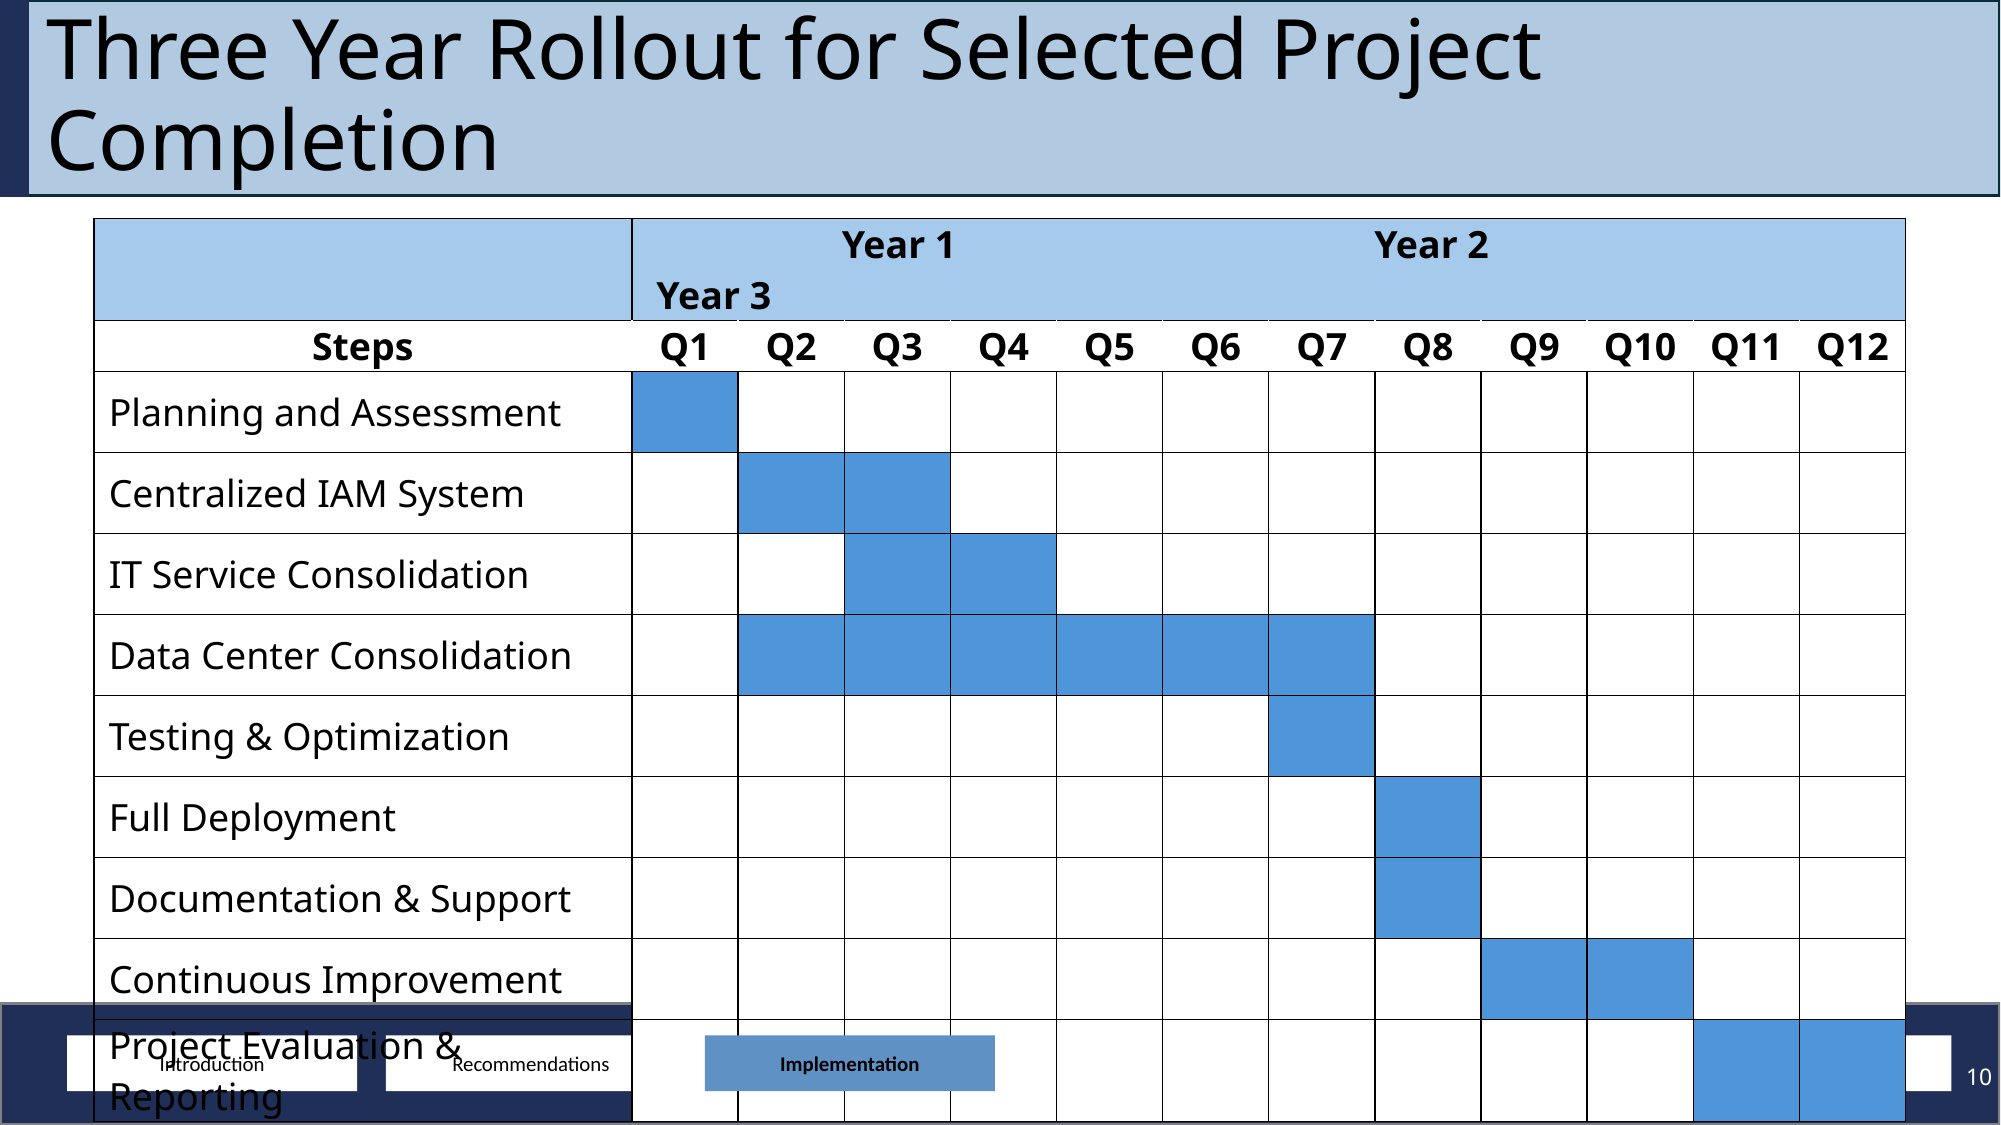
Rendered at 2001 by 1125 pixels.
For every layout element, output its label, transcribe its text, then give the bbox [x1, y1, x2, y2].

table_cell [1376, 858, 1480, 938]
table_cell [633, 453, 737, 533]
table_cell [1694, 858, 1799, 938]
table_cell [845, 696, 950, 776]
table_cell [1057, 534, 1162, 614]
table_cell [1057, 453, 1162, 533]
table_cell [1800, 858, 1905, 938]
table_cell [845, 534, 950, 614]
table_cell [1163, 372, 1268, 452]
table_cell [951, 858, 1056, 938]
table_cell [1694, 1020, 1799, 1121]
table_cell [739, 1020, 844, 1034]
table_cell [1800, 777, 1905, 857]
table_cell [951, 615, 1056, 695]
table_cell [1482, 777, 1586, 857]
table_cell [1269, 534, 1374, 614]
table_cell Q6 [1163, 321, 1268, 371]
table_cell [1482, 1020, 1586, 1121]
table_cell [1269, 939, 1374, 1019]
table_cell [951, 453, 1056, 533]
table_cell [1694, 372, 1799, 452]
table_cell Continuous Improvement [95, 939, 631, 1019]
table_cell [1057, 939, 1162, 1019]
table_cell [1269, 615, 1374, 695]
table_cell [1482, 372, 1586, 452]
table_cell [1800, 1020, 1905, 1121]
table_cell [633, 615, 737, 695]
table_cell IT Service Consolidation [95, 534, 631, 614]
table_cell [1163, 615, 1268, 695]
table_cell Data Center Consolidation [95, 615, 631, 695]
table_cell [1269, 858, 1374, 938]
table_cell Q1 [633, 321, 737, 371]
table_cell [1057, 615, 1162, 695]
table_cell [633, 1020, 737, 1121]
table_cell [1376, 372, 1480, 452]
table_cell [845, 1093, 950, 1121]
table_cell [739, 372, 844, 452]
table_cell Q11 [1694, 321, 1799, 371]
table_cell [1163, 696, 1268, 776]
table_cell [739, 453, 844, 533]
table_cell [1694, 534, 1799, 614]
table_cell [739, 939, 844, 1019]
table_cell [633, 696, 737, 776]
table_cell [1376, 696, 1480, 776]
table_cell [633, 939, 737, 1019]
table_cell [633, 777, 737, 857]
table_cell [1800, 939, 1905, 1019]
table_cell Testing & Optimization [95, 696, 631, 776]
table_cell [739, 777, 844, 857]
table_cell [1057, 1020, 1162, 1121]
table_cell [1482, 615, 1586, 695]
table_cell [1057, 858, 1162, 938]
table_cell [845, 858, 950, 938]
table_cell [1800, 696, 1905, 776]
table_cell Project Evaluation & Reporting [95, 1020, 631, 1121]
table_cell [1163, 777, 1268, 857]
text_box Implementation [703, 1034, 997, 1093]
table_cell [1482, 858, 1586, 938]
table_cell [1163, 939, 1268, 1019]
table_cell [633, 372, 737, 452]
table_cell [1482, 534, 1586, 614]
table_cell [1588, 777, 1693, 857]
table_cell [1800, 372, 1905, 452]
table_cell [1163, 1020, 1268, 1121]
table_cell [1588, 453, 1693, 533]
table_header Year 1 Year 2 Year 3 [633, 219, 1905, 320]
title Three Year Rollout for Selected Project Completion [31, 0, 1757, 196]
table_header [95, 219, 631, 320]
table_cell [951, 696, 1056, 776]
table_cell Q10 [1588, 321, 1693, 371]
table_cell Q8 [1376, 321, 1480, 371]
text_box 10 [1951, 1055, 2000, 1098]
table_cell [1588, 1020, 1693, 1121]
table_cell [1376, 777, 1480, 857]
table_cell [1588, 615, 1693, 695]
table_cell [951, 939, 1056, 1019]
table_cell [1163, 858, 1268, 938]
table_cell [845, 939, 950, 1019]
table_cell [739, 1093, 844, 1121]
table_cell [1588, 534, 1693, 614]
table_cell Centralized IAM System [95, 453, 631, 533]
table_cell [739, 858, 844, 938]
table_cell [1376, 453, 1480, 533]
table_cell [845, 453, 950, 533]
table_cell [1694, 696, 1799, 776]
table_cell Documentation & Support [95, 858, 631, 938]
table_cell [739, 615, 844, 695]
table_cell [1800, 453, 1905, 533]
table_cell [1800, 615, 1905, 695]
table_cell [1376, 615, 1480, 695]
table_cell Full Deployment [95, 777, 631, 857]
table_cell [1269, 696, 1374, 776]
table_cell [1269, 777, 1374, 857]
table_cell [1482, 696, 1586, 776]
table_cell [1694, 453, 1799, 533]
table_cell [845, 1020, 950, 1034]
table_cell Q12 [1800, 321, 1905, 371]
table_cell [1376, 534, 1480, 614]
table_cell [1694, 777, 1799, 857]
table_cell [1376, 1020, 1480, 1121]
table_cell Q5 [1057, 321, 1162, 371]
table_cell [1163, 534, 1268, 614]
table_cell [739, 696, 844, 776]
table_cell [739, 534, 844, 614]
table_cell [1694, 615, 1799, 695]
table_cell [1057, 696, 1162, 776]
table_cell Steps [95, 321, 631, 371]
table_cell [1588, 696, 1693, 776]
table_cell [1694, 939, 1799, 1019]
table_cell [845, 777, 950, 857]
table_cell Q4 [951, 321, 1056, 371]
table_cell Planning and Assessment [95, 372, 631, 452]
table_cell [1376, 939, 1480, 1019]
table_cell [845, 372, 950, 452]
table_cell [1269, 1020, 1374, 1121]
table_cell [633, 534, 737, 614]
table_cell [1482, 939, 1586, 1019]
table_cell [1269, 372, 1374, 452]
table_cell [1163, 453, 1268, 533]
table_cell [1588, 372, 1693, 452]
table_cell [1800, 534, 1905, 614]
table_cell Q7 [1269, 321, 1374, 371]
table_cell [951, 777, 1056, 857]
table_cell Q9 [1482, 321, 1586, 371]
table_cell [1482, 453, 1586, 533]
table_cell [1588, 939, 1693, 1019]
table_cell [1057, 372, 1162, 452]
table_cell [951, 534, 1056, 614]
table_cell [845, 615, 950, 695]
table_cell Q3 [845, 321, 950, 371]
table_cell [1269, 453, 1374, 533]
table_cell Q2 [739, 321, 844, 371]
table_cell [951, 372, 1056, 452]
table_cell [1057, 777, 1162, 857]
table_cell [633, 858, 737, 938]
table_cell [1588, 858, 1693, 938]
table_cell [951, 1020, 1056, 1121]
